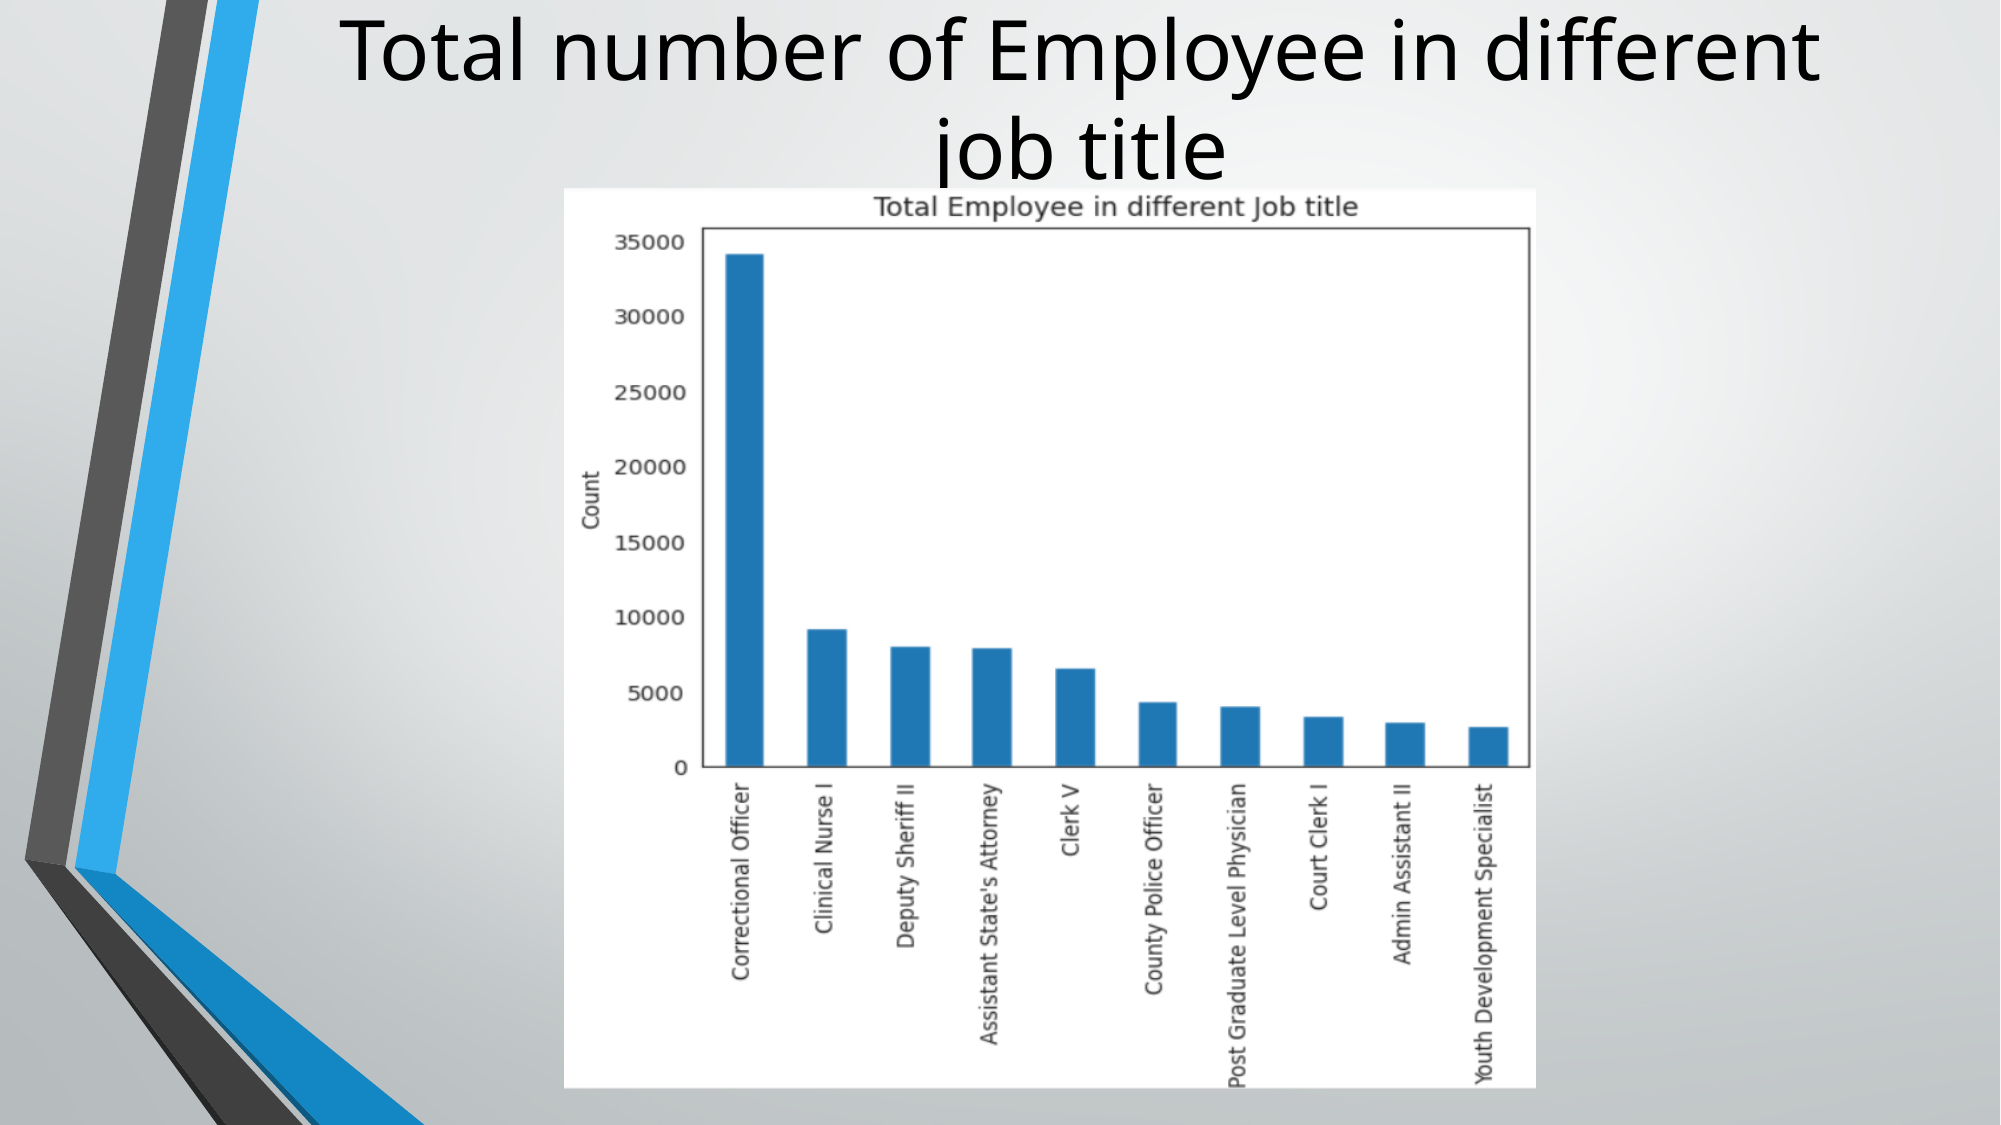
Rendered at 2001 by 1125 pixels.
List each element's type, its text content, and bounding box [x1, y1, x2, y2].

title Total number of Employee in different job title [259, 36, 1904, 157]
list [564, 187, 1536, 1089]
